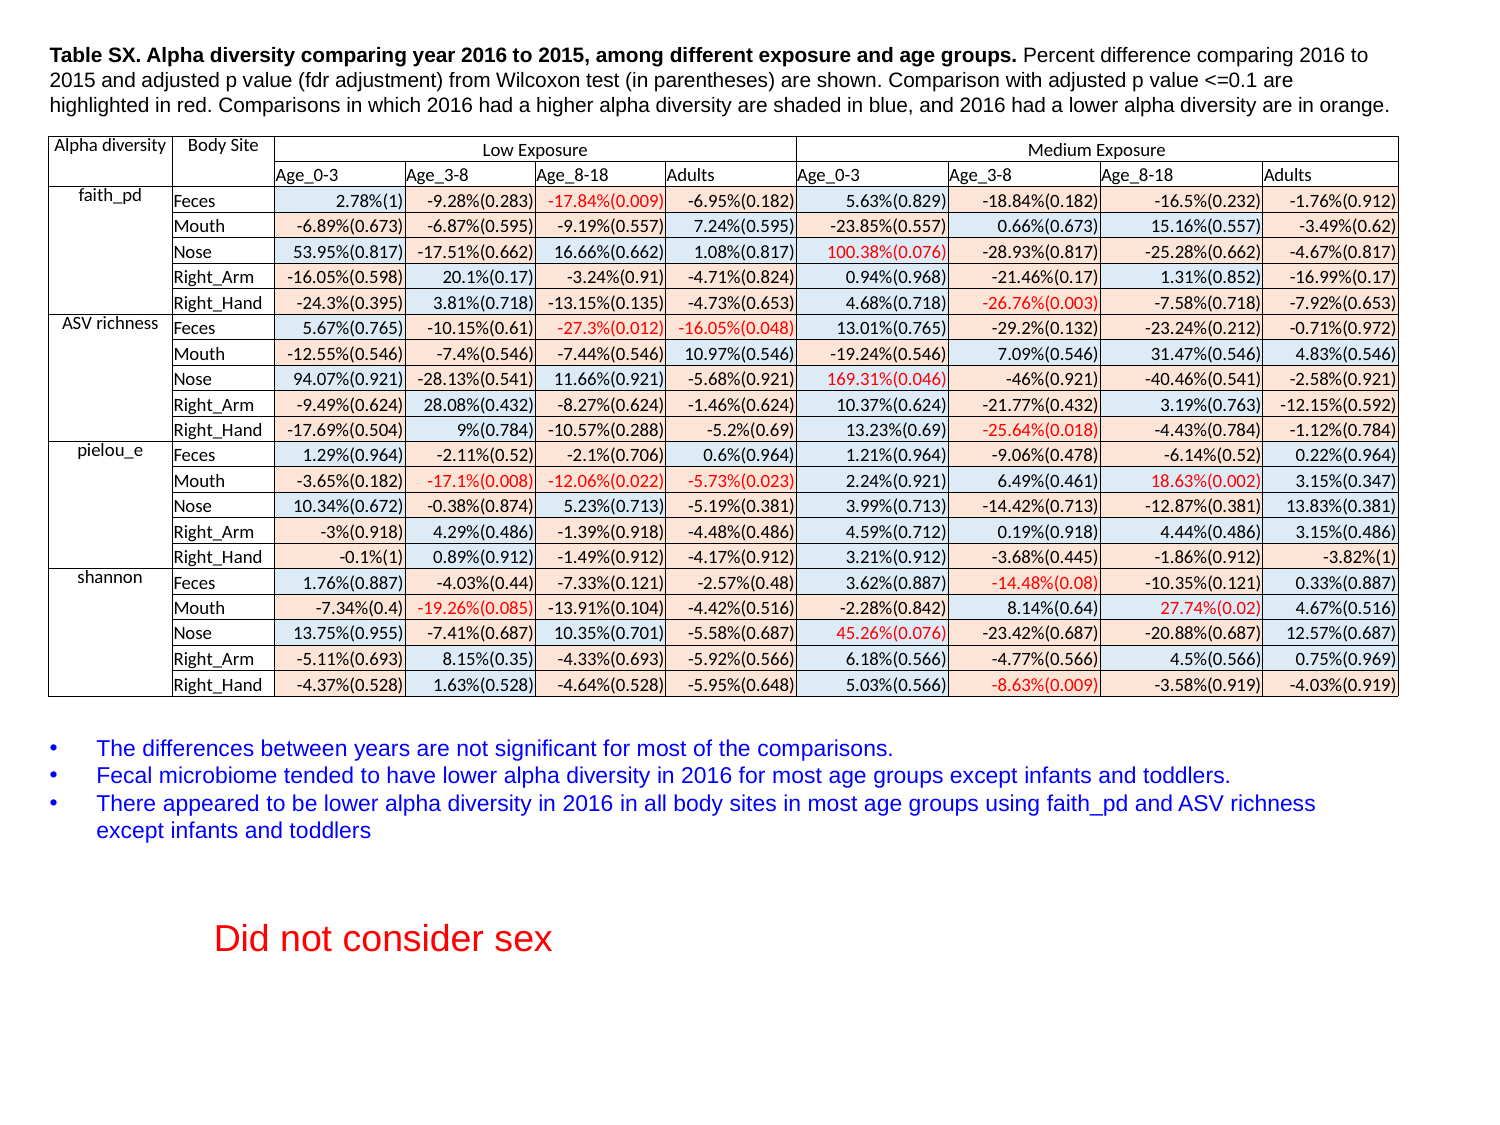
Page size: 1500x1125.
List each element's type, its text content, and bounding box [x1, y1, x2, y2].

table_cell -4.42%(0.516) [666, 595, 796, 619]
table_cell Mouth [173, 467, 274, 492]
table_cell Age_8-18 [536, 162, 665, 186]
table_cell 2.24%(0.921) [797, 467, 948, 492]
table_cell 13.01%(0.765) [797, 315, 948, 339]
table_cell 4.29%(0.486) [406, 518, 535, 543]
table_cell 13.75%(0.955) [275, 620, 405, 645]
table_cell 11.66%(0.921) [536, 366, 665, 390]
table_cell -28.93%(0.817) [949, 238, 1100, 263]
table_cell -25.28%(0.662) [1101, 238, 1262, 263]
table_cell -2.57%(0.48) [666, 569, 796, 594]
table_cell 7.09%(0.546) [949, 340, 1100, 365]
table_cell 1.08%(0.817) [666, 238, 796, 263]
table_cell 28.08%(0.432) [406, 391, 535, 416]
table_cell 1.63%(0.528) [406, 671, 535, 696]
table_cell -9.19%(0.557) [536, 213, 665, 237]
table_cell 4.67%(0.516) [1263, 595, 1398, 619]
table_cell -26.76%(0.003) [949, 289, 1100, 314]
table_cell Mouth [173, 340, 274, 365]
table_cell -6.14%(0.52) [1101, 442, 1262, 466]
table_cell 4.68%(0.718) [797, 289, 948, 314]
table_cell -7.41%(0.687) [406, 620, 535, 645]
table_cell -5.2%(0.69) [666, 417, 796, 441]
table_cell -3.65%(0.182) [275, 467, 405, 492]
table_cell -20.88%(0.687) [1101, 620, 1262, 645]
text_box Did not consider sex [198, 906, 568, 967]
table_cell 10.35%(0.701) [536, 620, 665, 645]
table_cell 16.66%(0.662) [536, 238, 665, 263]
table_cell 10.34%(0.672) [275, 493, 405, 517]
table_cell -19.24%(0.546) [797, 340, 948, 365]
table_cell -3.58%(0.919) [1101, 671, 1262, 696]
table_cell -4.43%(0.784) [1101, 417, 1262, 441]
table_cell -14.48%(0.08) [949, 569, 1100, 594]
table_cell -12.87%(0.381) [1101, 493, 1262, 517]
table_cell -9.06%(0.478) [949, 442, 1100, 466]
table_cell 0.75%(0.969) [1263, 646, 1398, 670]
table_cell 100.38%(0.076) [797, 238, 948, 263]
table_cell Adults [1263, 162, 1398, 186]
table_cell -8.27%(0.624) [536, 391, 665, 416]
table_cell 53.95%(0.817) [275, 238, 405, 263]
table_cell -5.68%(0.921) [666, 366, 796, 390]
table_cell -10.15%(0.61) [406, 315, 535, 339]
table_cell 1.76%(0.887) [275, 569, 405, 594]
table_cell -4.71%(0.824) [666, 264, 796, 288]
table_cell -16.05%(0.048) [666, 315, 796, 339]
table_cell -2.58%(0.921) [1263, 366, 1398, 390]
table_cell -18.84%(0.182) [949, 187, 1100, 212]
table_cell Age_3-8 [406, 162, 535, 186]
table_cell 1.29%(0.964) [275, 442, 405, 466]
table_cell Right_Arm [173, 646, 274, 670]
table_cell Adults [666, 162, 796, 186]
table_cell Feces [173, 442, 274, 466]
table_cell 8.15%(0.35) [406, 646, 535, 670]
table_cell 18.63%(0.002) [1101, 467, 1262, 492]
table_cell 94.07%(0.921) [275, 366, 405, 390]
table_cell 12.57%(0.687) [1263, 620, 1398, 645]
table_cell 5.03%(0.566) [797, 671, 948, 696]
table_cell 0.22%(0.964) [1263, 442, 1398, 466]
table_cell -21.77%(0.432) [949, 391, 1100, 416]
table_cell -5.19%(0.381) [666, 493, 796, 517]
table_header Alpha diversity [49, 137, 172, 186]
table_header Medium Exposure [797, 137, 1398, 161]
table_cell 20.1%(0.17) [406, 264, 535, 288]
table_cell 45.26%(0.076) [797, 620, 948, 645]
table_cell -2.28%(0.842) [797, 595, 948, 619]
table_header Low Exposure [275, 137, 796, 161]
table_cell -4.03%(0.919) [1263, 671, 1398, 696]
table_cell -4.73%(0.653) [666, 289, 796, 314]
table_cell Nose [173, 366, 274, 390]
table_cell -8.63%(0.009) [949, 671, 1100, 696]
table_cell -21.46%(0.17) [949, 264, 1100, 288]
table_cell Age_0-3 [275, 162, 405, 186]
table_cell -7.92%(0.653) [1263, 289, 1398, 314]
table_cell 169.31%(0.046) [797, 366, 948, 390]
table_cell 4.5%(0.566) [1101, 646, 1262, 670]
table_cell -6.87%(0.595) [406, 213, 535, 237]
table_cell Feces [173, 315, 274, 339]
table_cell -1.49%(0.912) [536, 544, 665, 568]
table_cell -7.33%(0.121) [536, 569, 665, 594]
table_cell 5.67%(0.765) [275, 315, 405, 339]
table_cell -3.49%(0.62) [1263, 213, 1398, 237]
table_cell 27.74%(0.02) [1101, 595, 1262, 619]
table_cell -1.86%(0.912) [1101, 544, 1262, 568]
table_cell 3.19%(0.763) [1101, 391, 1262, 416]
table_cell -23.42%(0.687) [949, 620, 1100, 645]
table_cell 0.33%(0.887) [1263, 569, 1398, 594]
table_cell 3.15%(0.486) [1263, 518, 1398, 543]
table_cell -4.33%(0.693) [536, 646, 665, 670]
table_cell 0.66%(0.673) [949, 213, 1100, 237]
table_cell -17.69%(0.504) [275, 417, 405, 441]
table_cell -24.3%(0.395) [275, 289, 405, 314]
table_cell Right_Arm [173, 391, 274, 416]
table_cell shannon [49, 569, 172, 696]
table_cell -0.1%(1) [275, 544, 405, 568]
table_cell -9.28%(0.283) [406, 187, 535, 212]
table_cell 6.18%(0.566) [797, 646, 948, 670]
table_cell -14.42%(0.713) [949, 493, 1100, 517]
table_cell ASV richness [49, 315, 172, 441]
table_cell 5.23%(0.713) [536, 493, 665, 517]
table_cell 5.63%(0.829) [797, 187, 948, 212]
table_cell -13.15%(0.135) [536, 289, 665, 314]
table_cell pielou_e [49, 442, 172, 568]
table_cell 0.6%(0.964) [666, 442, 796, 466]
table_cell 13.83%(0.381) [1263, 493, 1398, 517]
table_cell -5.92%(0.566) [666, 646, 796, 670]
table_cell -46%(0.921) [949, 366, 1100, 390]
table_header Body Site [173, 137, 274, 186]
table_cell Right_Hand [173, 417, 274, 441]
table_cell Age_3-8 [949, 162, 1100, 186]
table_cell -12.15%(0.592) [1263, 391, 1398, 416]
table_cell 10.97%(0.546) [666, 340, 796, 365]
table_cell -1.39%(0.918) [536, 518, 665, 543]
table_cell 4.59%(0.712) [797, 518, 948, 543]
table_cell Mouth [173, 595, 274, 619]
table_cell -12.55%(0.546) [275, 340, 405, 365]
table_cell 1.21%(0.964) [797, 442, 948, 466]
table_cell 7.24%(0.595) [666, 213, 796, 237]
table_cell -10.57%(0.288) [536, 417, 665, 441]
table_cell 2.78%(1) [275, 187, 405, 212]
table_cell -3%(0.918) [275, 518, 405, 543]
table_cell Nose [173, 238, 274, 263]
table_cell 15.16%(0.557) [1101, 213, 1262, 237]
table_cell -2.1%(0.706) [536, 442, 665, 466]
table_cell -16.5%(0.232) [1101, 187, 1262, 212]
table_cell -4.77%(0.566) [949, 646, 1100, 670]
table_cell -23.85%(0.557) [797, 213, 948, 237]
table_cell -2.11%(0.52) [406, 442, 535, 466]
table_cell -4.03%(0.44) [406, 569, 535, 594]
table_cell -1.76%(0.912) [1263, 187, 1398, 212]
table_cell -1.46%(0.624) [666, 391, 796, 416]
table_cell faith_pd [49, 187, 172, 314]
table_cell -13.91%(0.104) [536, 595, 665, 619]
table_cell -9.49%(0.624) [275, 391, 405, 416]
table_cell -3.68%(0.445) [949, 544, 1100, 568]
table_cell -6.95%(0.182) [666, 187, 796, 212]
table_cell -16.99%(0.17) [1263, 264, 1398, 288]
table_cell -5.58%(0.687) [666, 620, 796, 645]
table_cell 3.21%(0.912) [797, 544, 948, 568]
table_cell Nose [173, 493, 274, 517]
table_cell -7.34%(0.4) [275, 595, 405, 619]
table_cell -40.46%(0.541) [1101, 366, 1262, 390]
table_cell -17.1%(0.008) [406, 467, 535, 492]
table_cell 13.23%(0.69) [797, 417, 948, 441]
table_cell -12.06%(0.022) [536, 467, 665, 492]
table_cell Feces [173, 569, 274, 594]
table_cell -4.48%(0.486) [666, 518, 796, 543]
table_cell 4.83%(0.546) [1263, 340, 1398, 365]
table_cell -17.51%(0.662) [406, 238, 535, 263]
table_cell -5.11%(0.693) [275, 646, 405, 670]
table_cell -4.64%(0.528) [536, 671, 665, 696]
table_cell Nose [173, 620, 274, 645]
table_cell Age_8-18 [1101, 162, 1262, 186]
text_box Table SX. Alpha diversity comparing year 2016 to 2015, among different exposure and age groups. Percent difference comparing 2016 to 2015 and adjusted p value (fdr adjustment) from Wilcoxon test (in parentheses) are shown. Comparison with adjusted p value <=0.1 are highlighted in red. Comparisons in which 2016 had a higher alpha diversity are shaded in blue, and 2016 had a lower alpha diversity are in orange. [34, 33, 1408, 124]
table_cell -4.67%(0.817) [1263, 238, 1398, 263]
table_cell -5.73%(0.023) [666, 467, 796, 492]
table_cell 3.15%(0.347) [1263, 467, 1398, 492]
table_cell Right_Hand [173, 289, 274, 314]
table_cell 31.47%(0.546) [1101, 340, 1262, 365]
table_cell Mouth [173, 213, 274, 237]
table_cell Right_Arm [173, 264, 274, 288]
table_cell 0.89%(0.912) [406, 544, 535, 568]
table_cell -3.82%(1) [1263, 544, 1398, 568]
table_cell 4.44%(0.486) [1101, 518, 1262, 543]
text_box The differences between years are not significant for most of the comparisons. Fecal microbiome tended to have lower alpha diversity in 2016 for most age groups except infants and toddlers. There appeared to be lower alpha diversity in 2016 in all body sites in most age groups using faith_pd and ASV richness except infants and toddlers [34, 726, 1389, 851]
table_cell 3.81%(0.718) [406, 289, 535, 314]
table_cell -16.05%(0.598) [275, 264, 405, 288]
table_cell -7.58%(0.718) [1101, 289, 1262, 314]
table_cell -29.2%(0.132) [949, 315, 1100, 339]
table_cell 0.19%(0.918) [949, 518, 1100, 543]
table_cell -3.24%(0.91) [536, 264, 665, 288]
table_cell -28.13%(0.541) [406, 366, 535, 390]
table_cell 0.94%(0.968) [797, 264, 948, 288]
table_cell -23.24%(0.212) [1101, 315, 1262, 339]
table_cell -19.26%(0.085) [406, 595, 535, 619]
table_cell Right_Hand [173, 671, 274, 696]
table_cell 9%(0.784) [406, 417, 535, 441]
table_cell Age_0-3 [797, 162, 948, 186]
table_cell -4.17%(0.912) [666, 544, 796, 568]
table_cell -0.38%(0.874) [406, 493, 535, 517]
table_cell -1.12%(0.784) [1263, 417, 1398, 441]
table_cell Feces [173, 187, 274, 212]
table_cell 3.99%(0.713) [797, 493, 948, 517]
table_cell -7.4%(0.546) [406, 340, 535, 365]
table_cell 3.62%(0.887) [797, 569, 948, 594]
table_cell 8.14%(0.64) [949, 595, 1100, 619]
table_cell Right_Hand [173, 544, 274, 568]
table_cell 1.31%(0.852) [1101, 264, 1262, 288]
table_cell -4.37%(0.528) [275, 671, 405, 696]
table_cell 10.37%(0.624) [797, 391, 948, 416]
table_cell -6.89%(0.673) [275, 213, 405, 237]
table_cell Right_Arm [173, 518, 274, 543]
table_cell -0.71%(0.972) [1263, 315, 1398, 339]
table_cell -27.3%(0.012) [536, 315, 665, 339]
table_cell -7.44%(0.546) [536, 340, 665, 365]
table_cell -10.35%(0.121) [1101, 569, 1262, 594]
table_cell -17.84%(0.009) [536, 187, 665, 212]
table_cell -25.64%(0.018) [949, 417, 1100, 441]
table_cell 6.49%(0.461) [949, 467, 1100, 492]
table_cell -5.95%(0.648) [666, 671, 796, 696]
